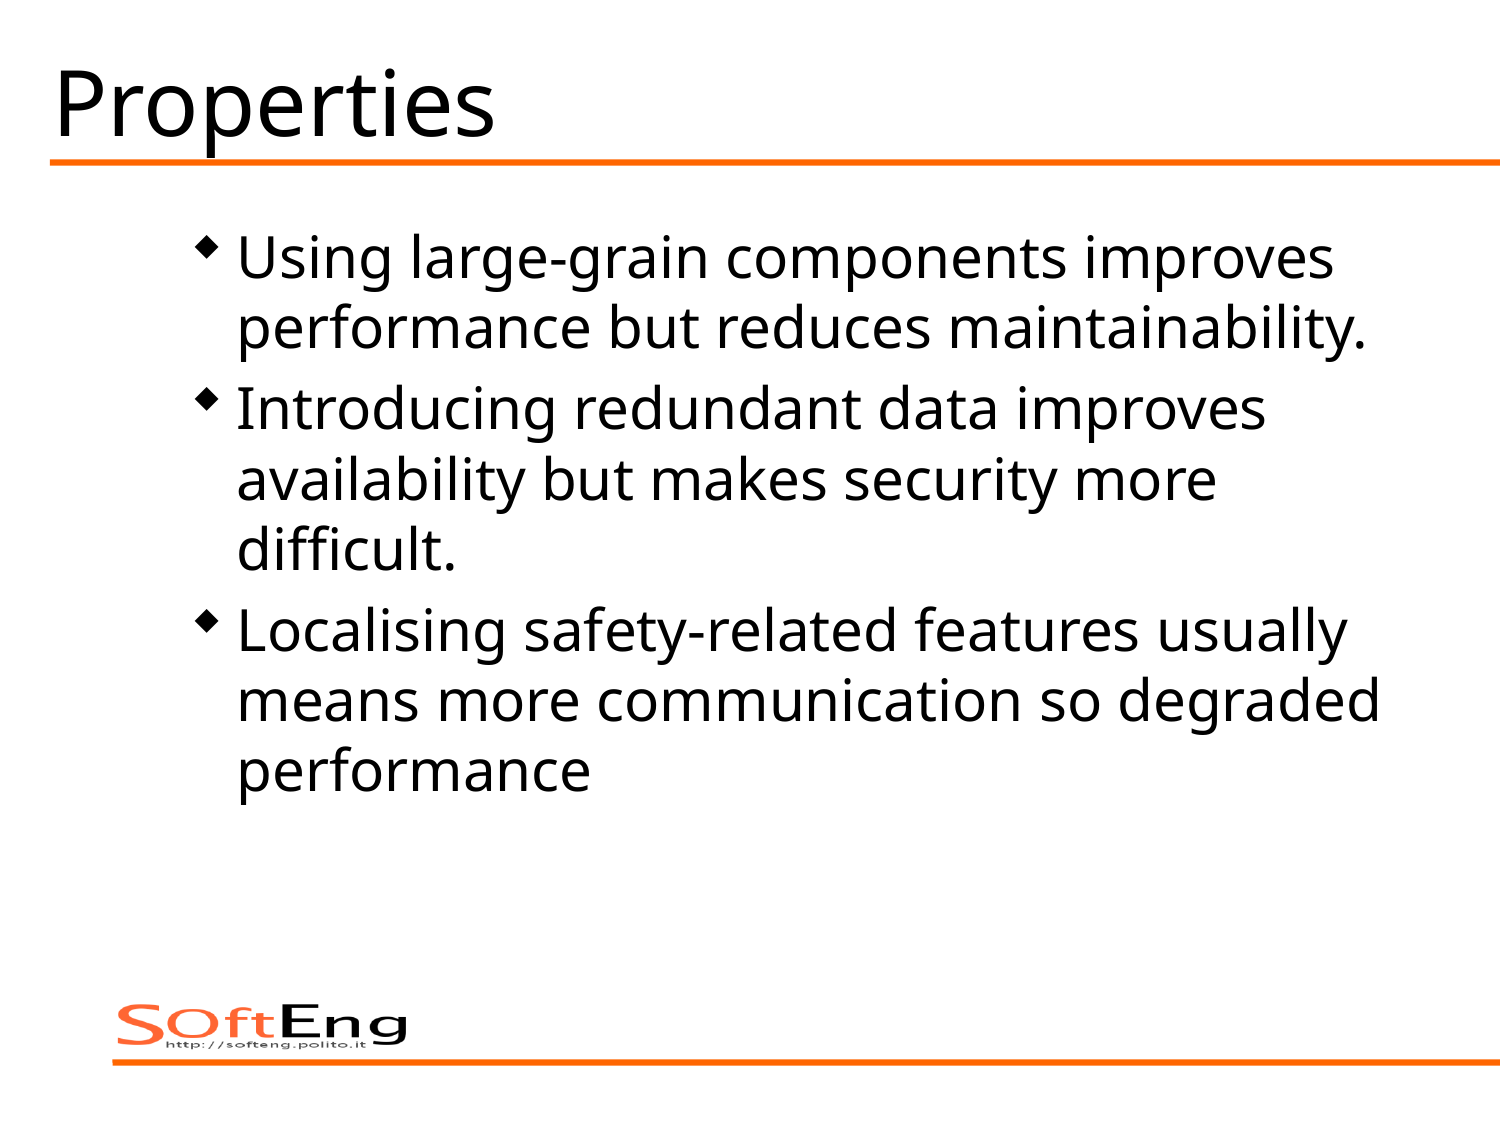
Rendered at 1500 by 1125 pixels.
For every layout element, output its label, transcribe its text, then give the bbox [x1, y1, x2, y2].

list Using large-grain components improves performance but reduces maintainability. Introducing redundant data improves availability but makes security more difficult. Localising safety-related features usually means more communication so degraded performance [99, 212, 1450, 1000]
picture [112, 1000, 413, 1056]
title Properties [37, 24, 1450, 175]
